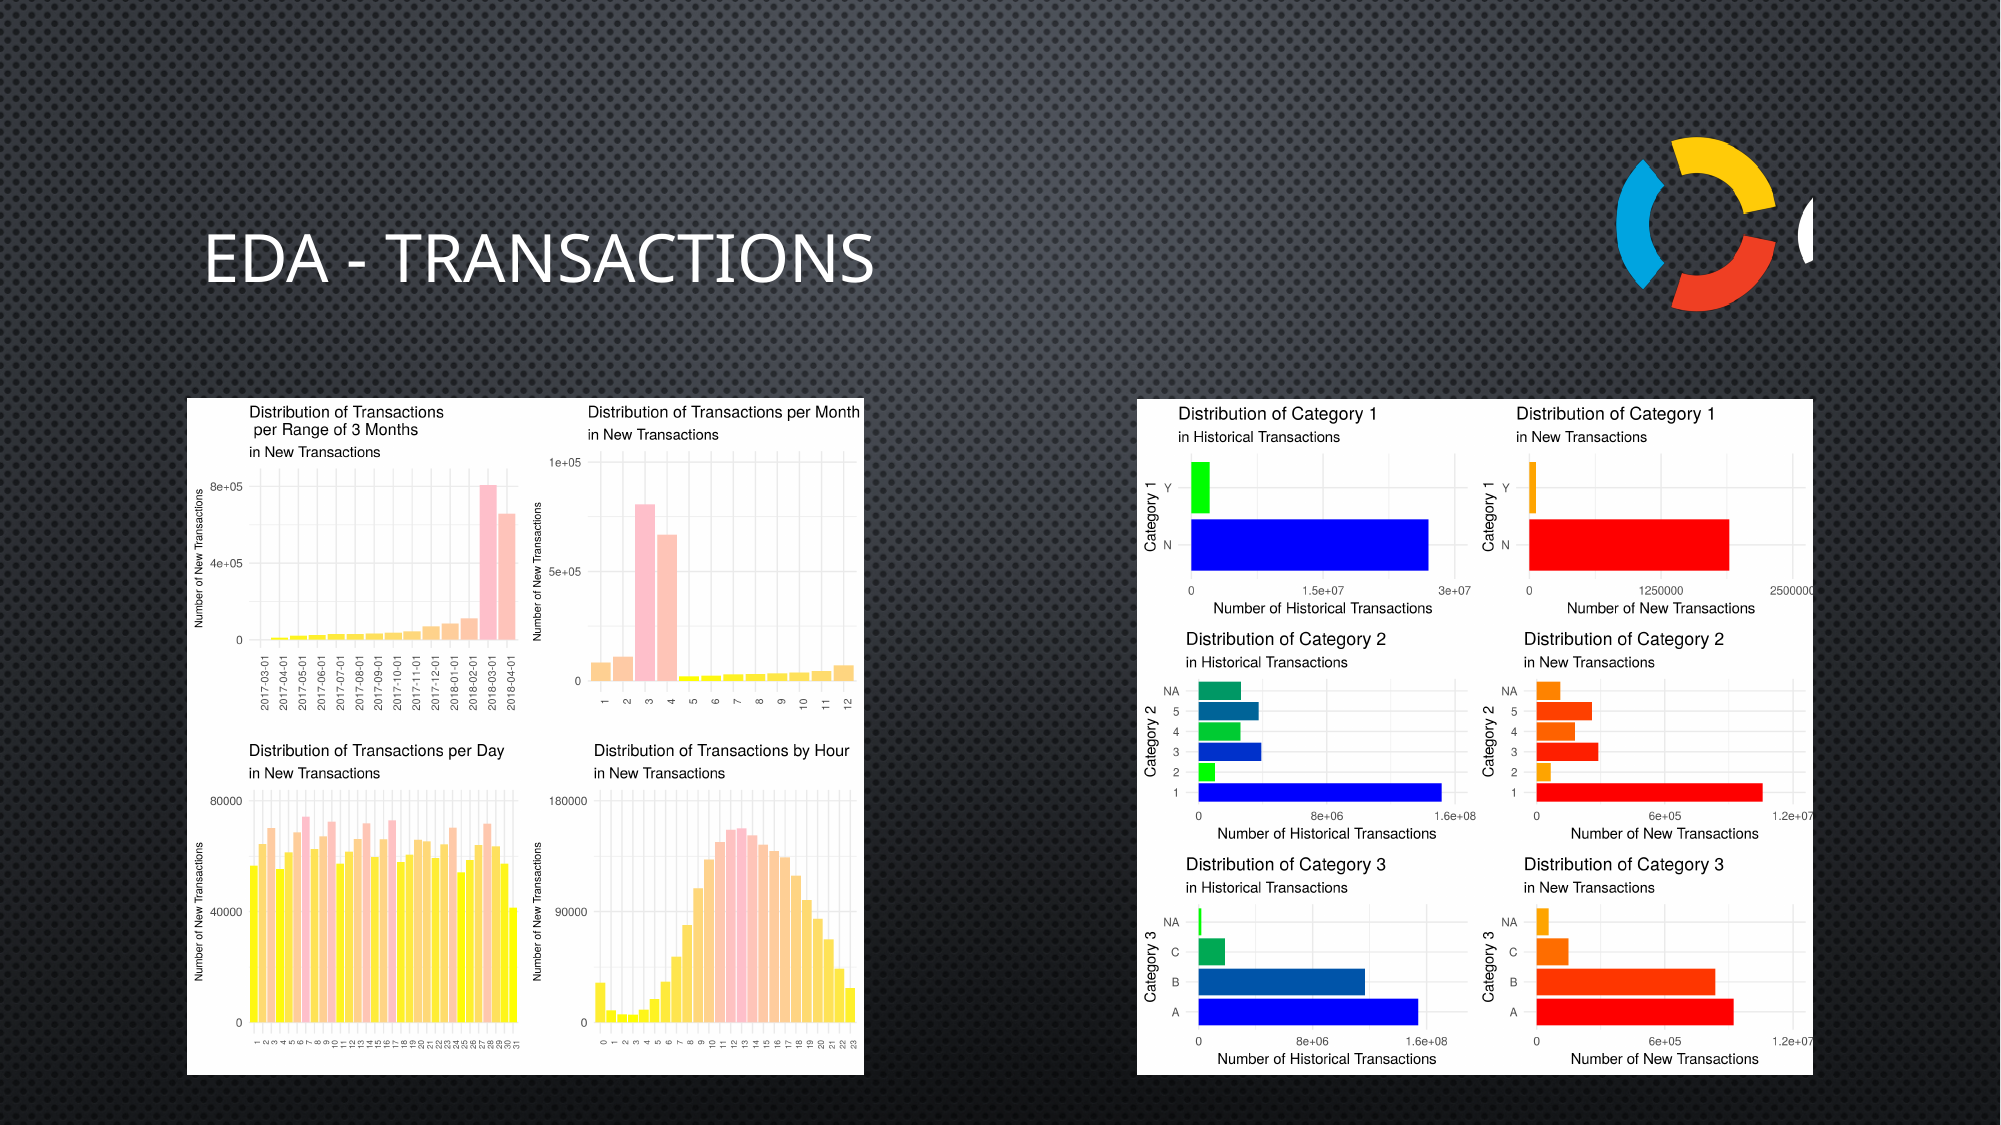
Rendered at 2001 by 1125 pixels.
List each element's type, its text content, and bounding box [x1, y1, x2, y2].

picture [1136, 399, 1813, 1076]
title EDA - Transactions [187, 99, 1813, 413]
picture [186, 398, 864, 1076]
picture [1579, 99, 1813, 351]
